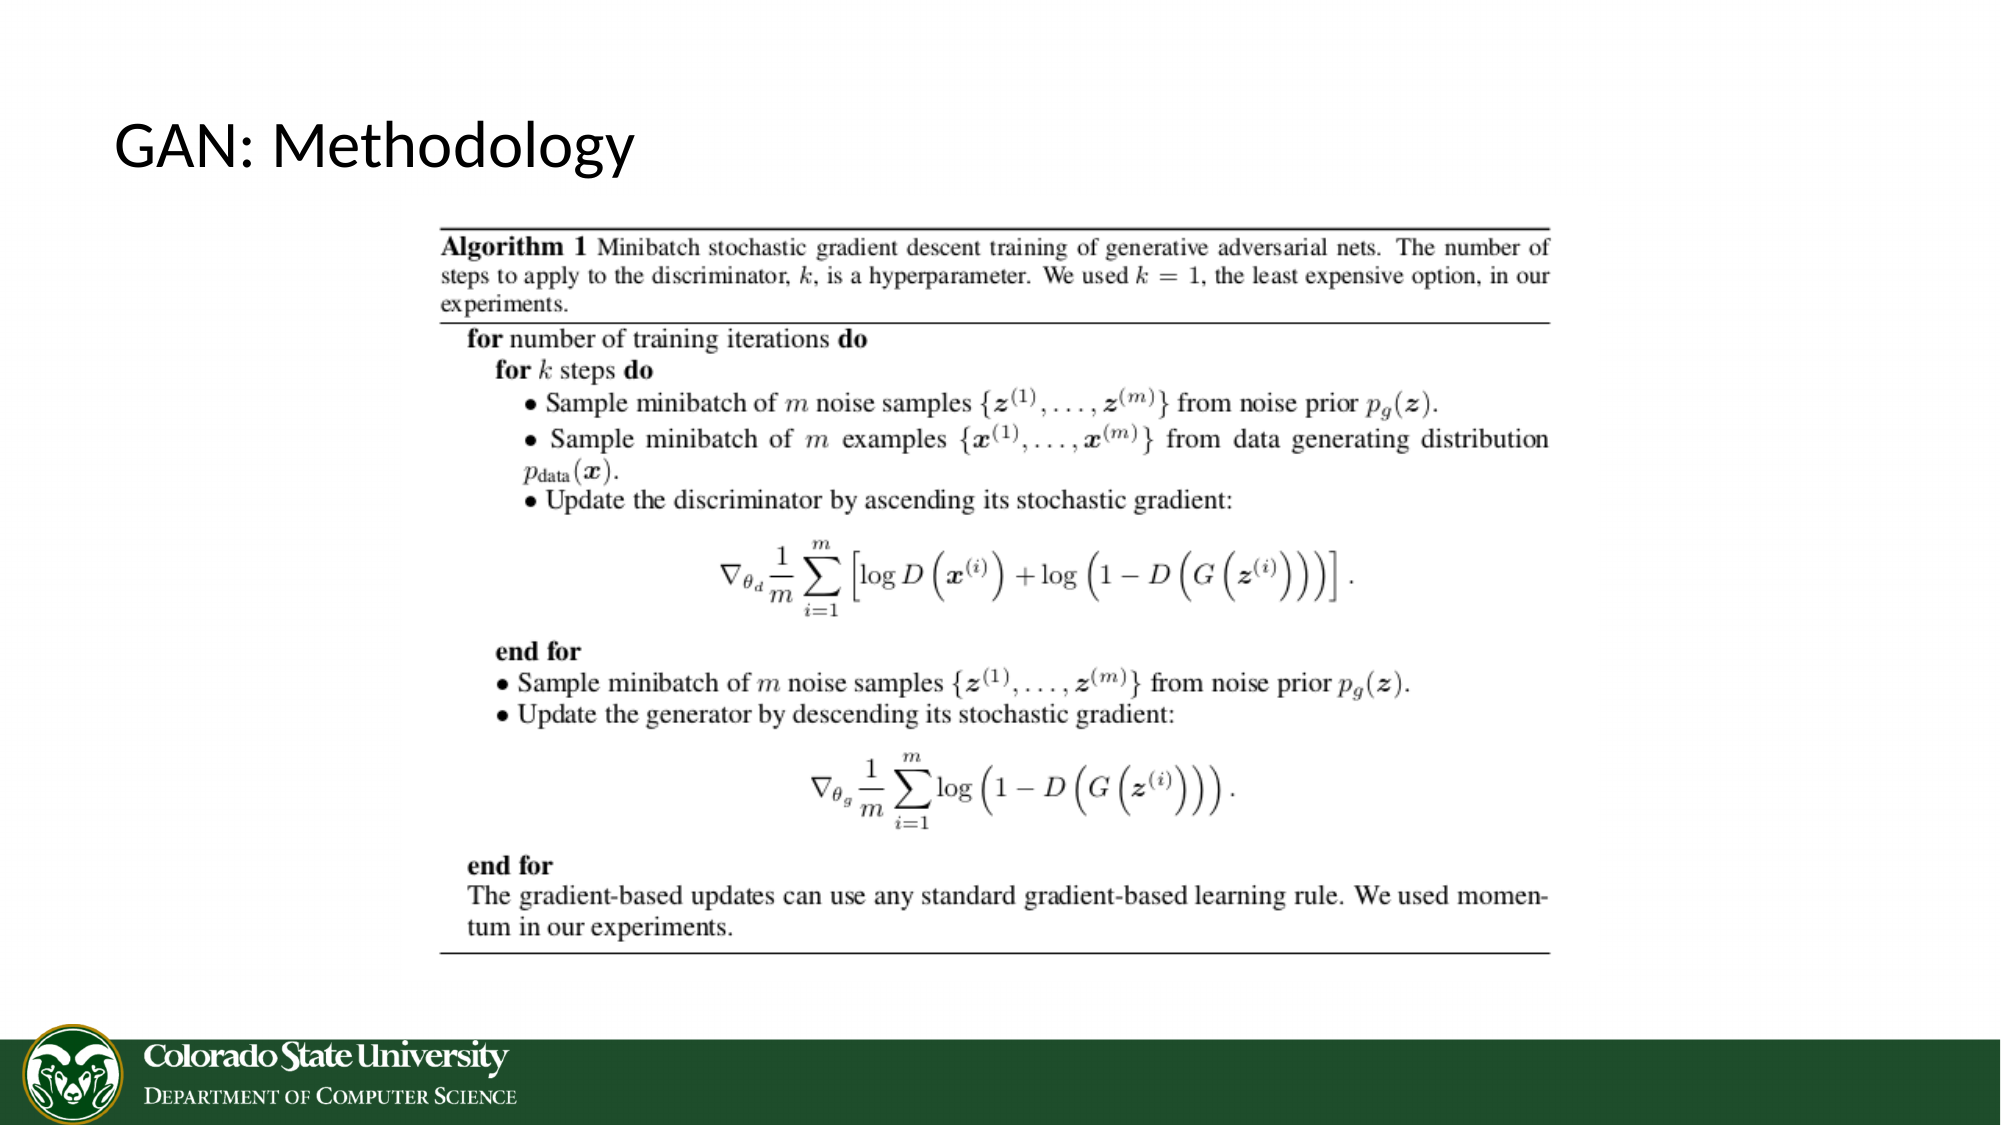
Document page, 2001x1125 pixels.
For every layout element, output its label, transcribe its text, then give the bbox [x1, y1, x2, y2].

title GAN: Methodology [99, 46, 1901, 235]
picture [0, 0, 2001, 1125]
